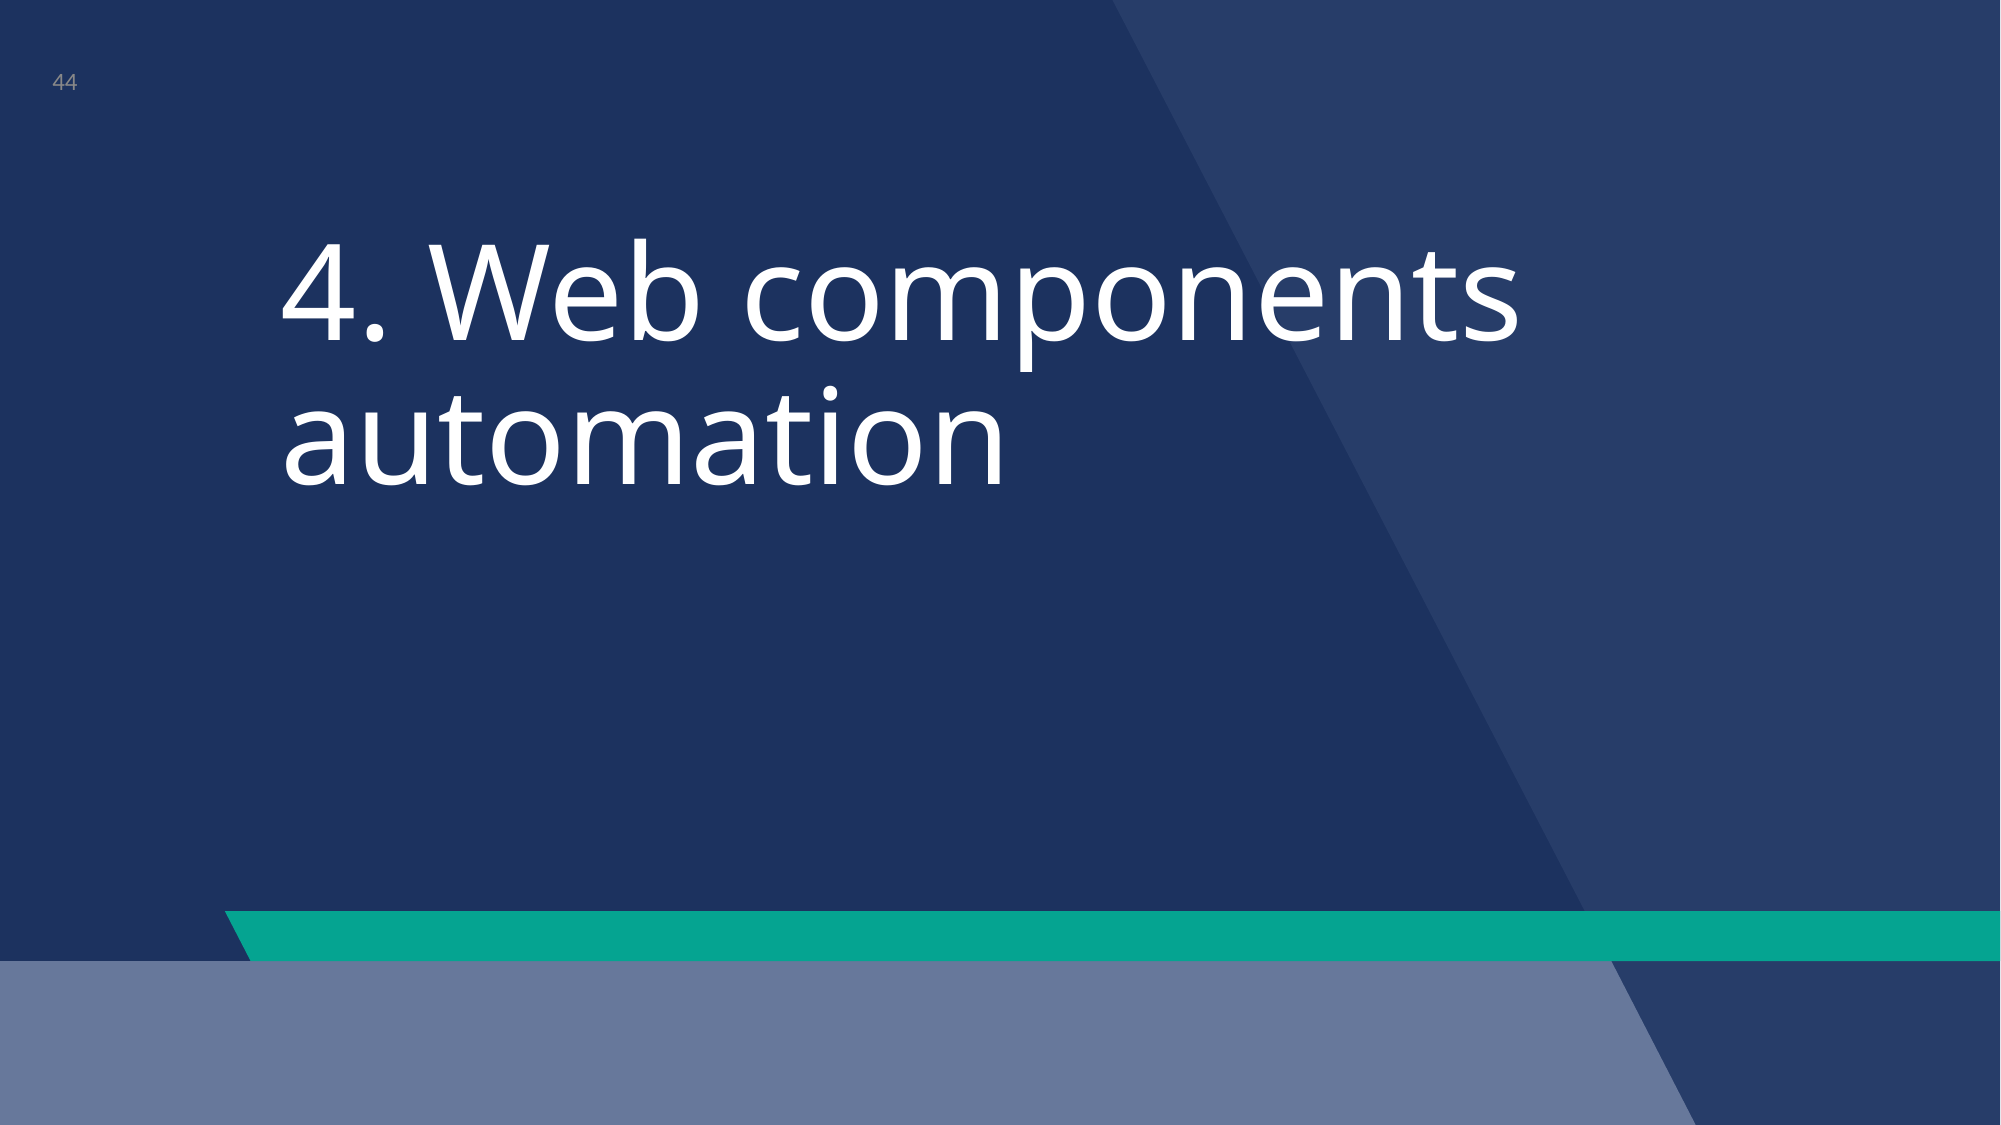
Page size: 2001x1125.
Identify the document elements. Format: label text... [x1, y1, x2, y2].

slide_number ‹#› [0, 0, 131, 160]
title 4. Web components automation [260, 279, 1815, 534]
